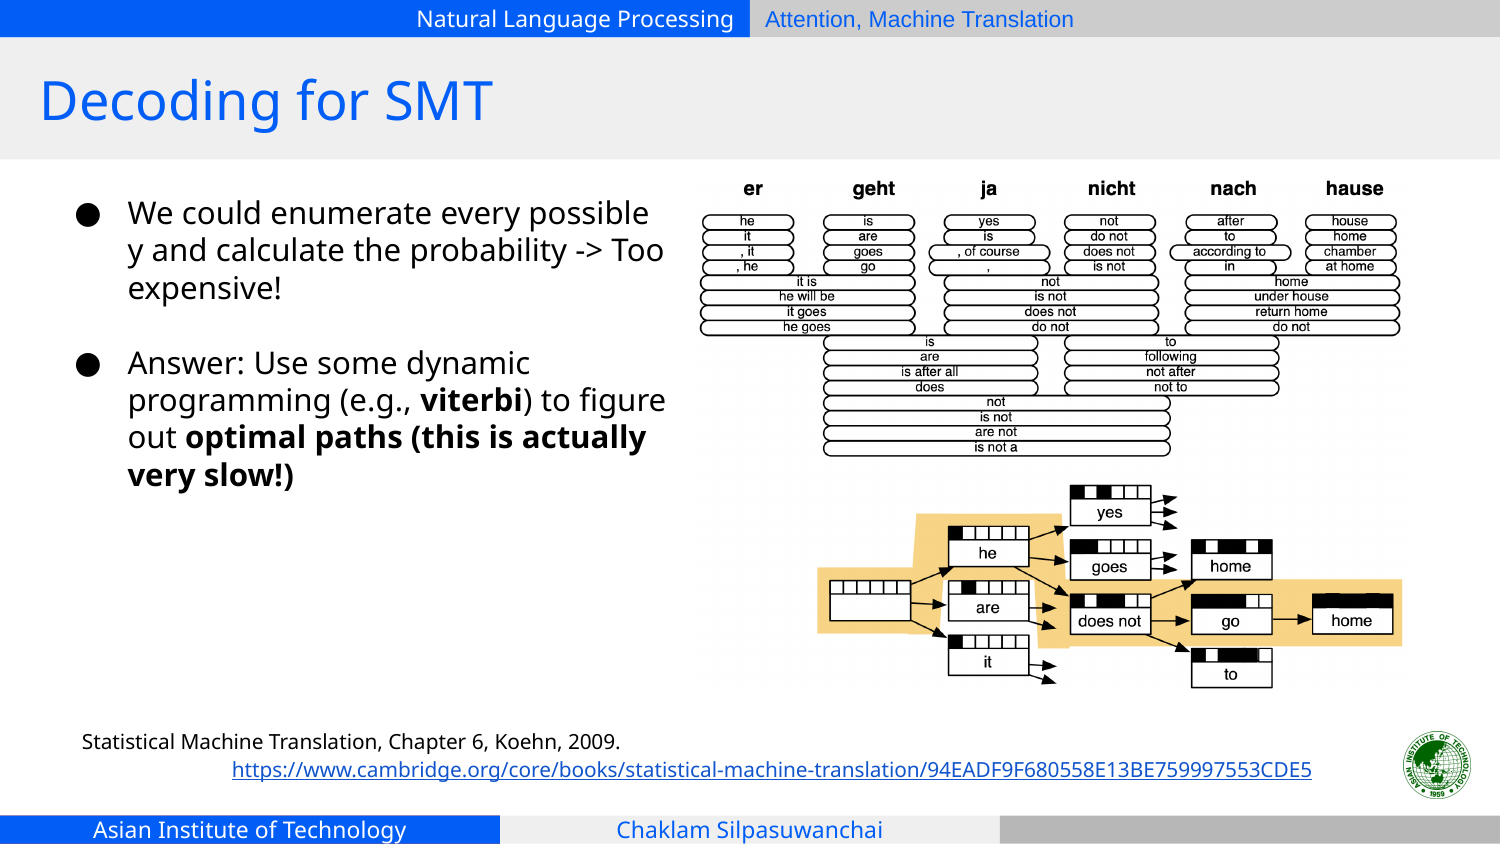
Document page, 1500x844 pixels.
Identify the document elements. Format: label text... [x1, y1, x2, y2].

list We could enumerate every possible y and calculate the probability -> Too expensive! Answer: Use some dynamic programming (e.g., viterbi) to figure out optimal paths (this is actually very slow!) [37, 178, 683, 712]
picture [696, 177, 1408, 693]
picture [1403, 731, 1471, 799]
text_box Statistical Machine Translation, Chapter 6, Koehn, 2009. https://www.cambridge.org/core/books/statistical-machine-translation/94EADF9F680558E13BE759997553CDE5 [66, 711, 1382, 798]
title Decoding for SMT [24, 37, 1475, 160]
